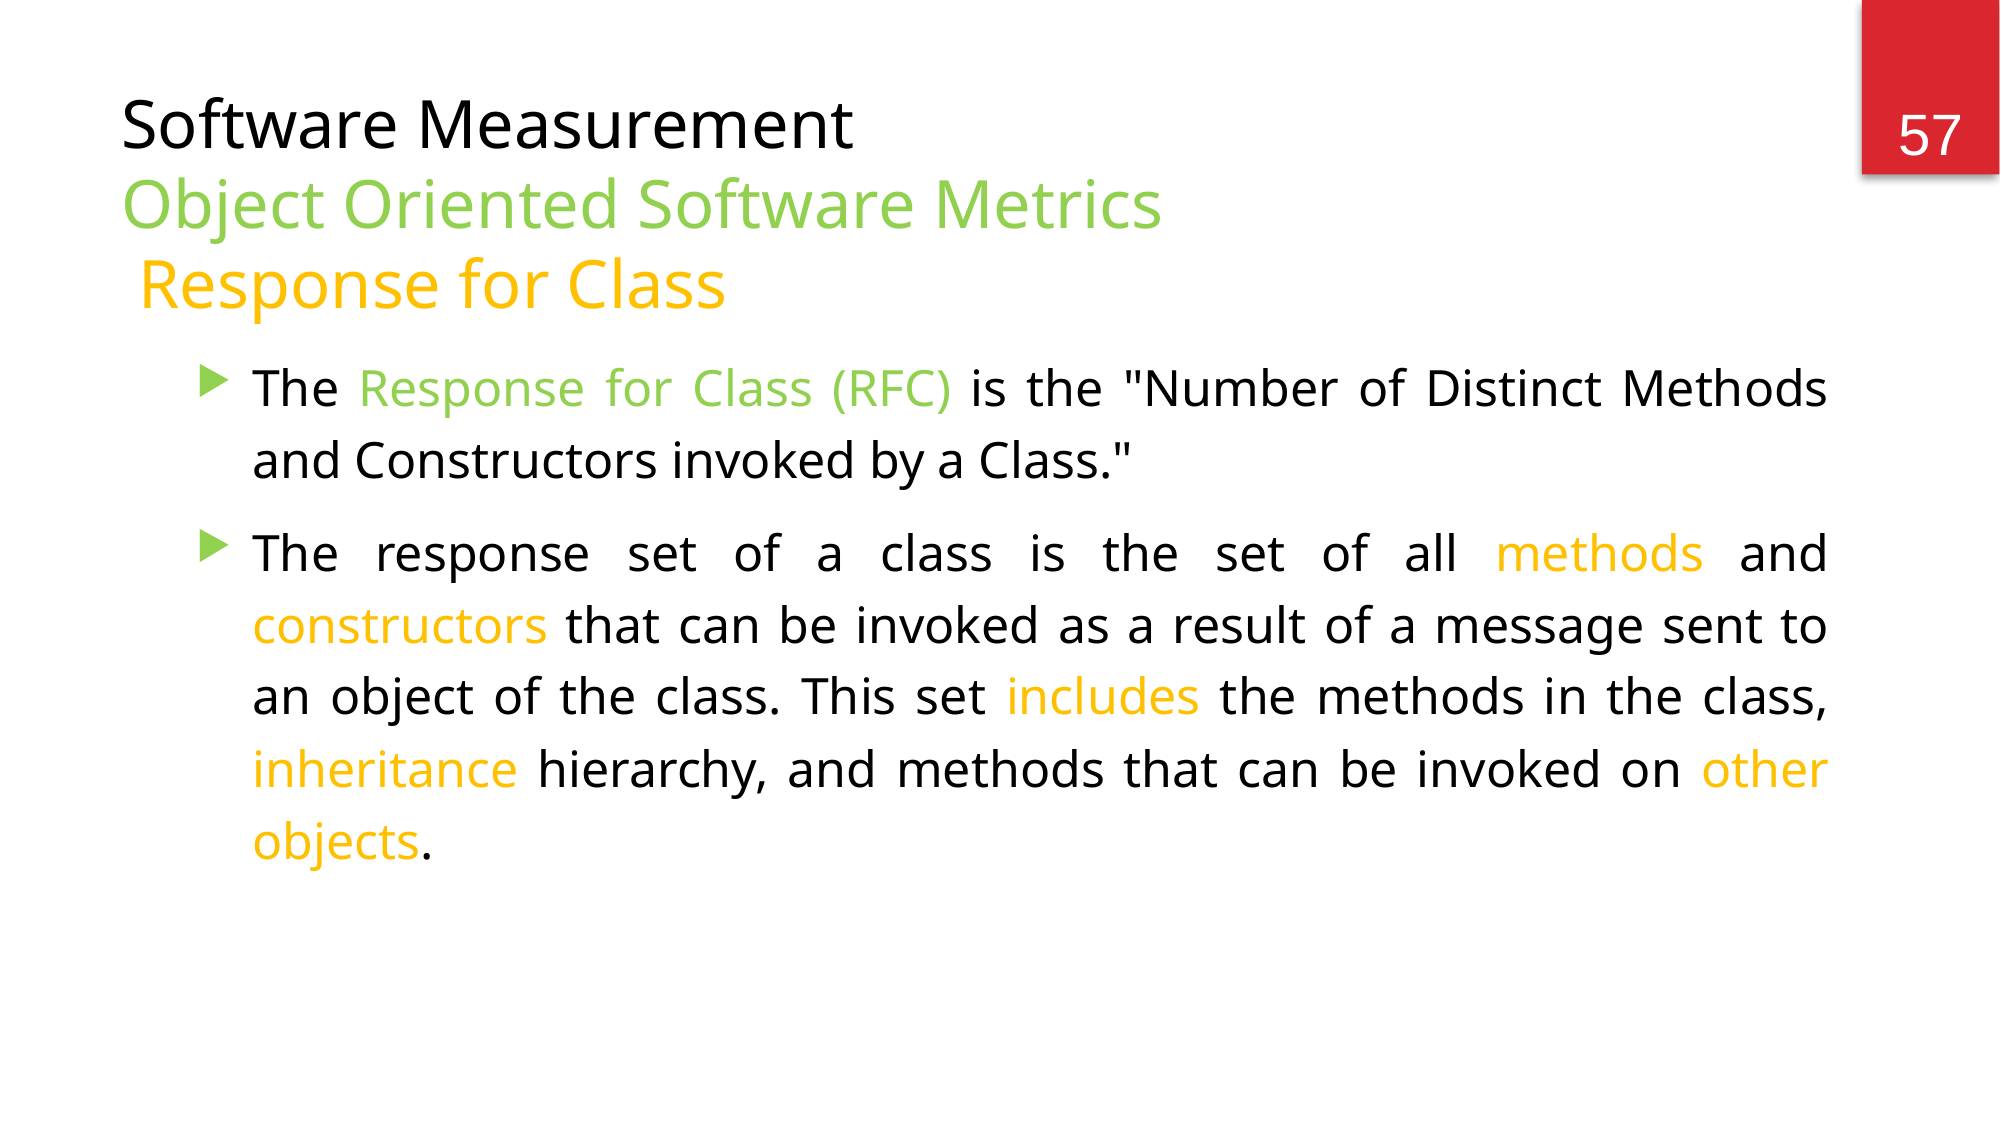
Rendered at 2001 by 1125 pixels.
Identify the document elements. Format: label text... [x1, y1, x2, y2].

list The Response for Class (RFC) is the "Number of Distinct Methods and Constructors invoked by a Class." The response set of a class is the set of all methods and constructors that can be invoked as a result of a message sent to an object of the class. This set includes the methods in the class, inheritance hierarchy, and methods that can be invoked on other objects. [181, 336, 1845, 1025]
text_box 57 [1861, 0, 2000, 175]
title Software Measurement Object Oriented Software Metrics Response for Class [106, 74, 1649, 304]
